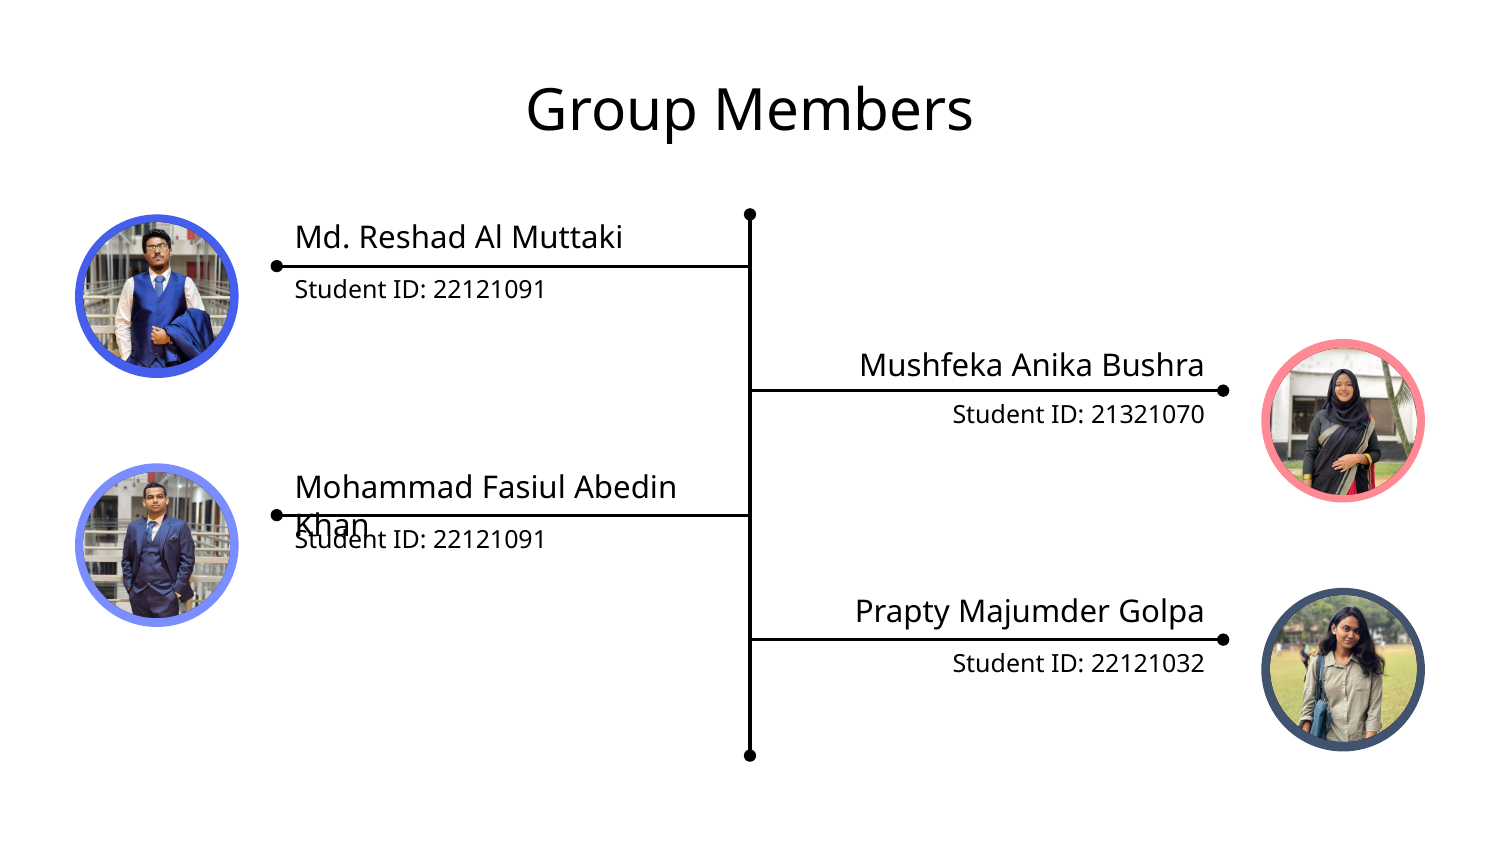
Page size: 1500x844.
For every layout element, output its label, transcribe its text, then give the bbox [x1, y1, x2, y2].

picture [83, 221, 230, 369]
text_box [1421, 395, 1425, 446]
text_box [803, 341, 1221, 501]
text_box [279, 213, 697, 377]
text_box [1312, 587, 1375, 594]
text_box [235, 272, 239, 321]
picture [1269, 595, 1417, 743]
picture [83, 471, 230, 619]
text_box [124, 463, 189, 470]
text_box [127, 214, 187, 220]
title Group Members [75, 67, 1425, 147]
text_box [803, 587, 1221, 751]
picture [1269, 348, 1417, 496]
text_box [276, 214, 1224, 756]
text_box [1421, 644, 1425, 695]
text_box [235, 521, 239, 570]
text_box [1307, 338, 1379, 347]
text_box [279, 464, 697, 626]
